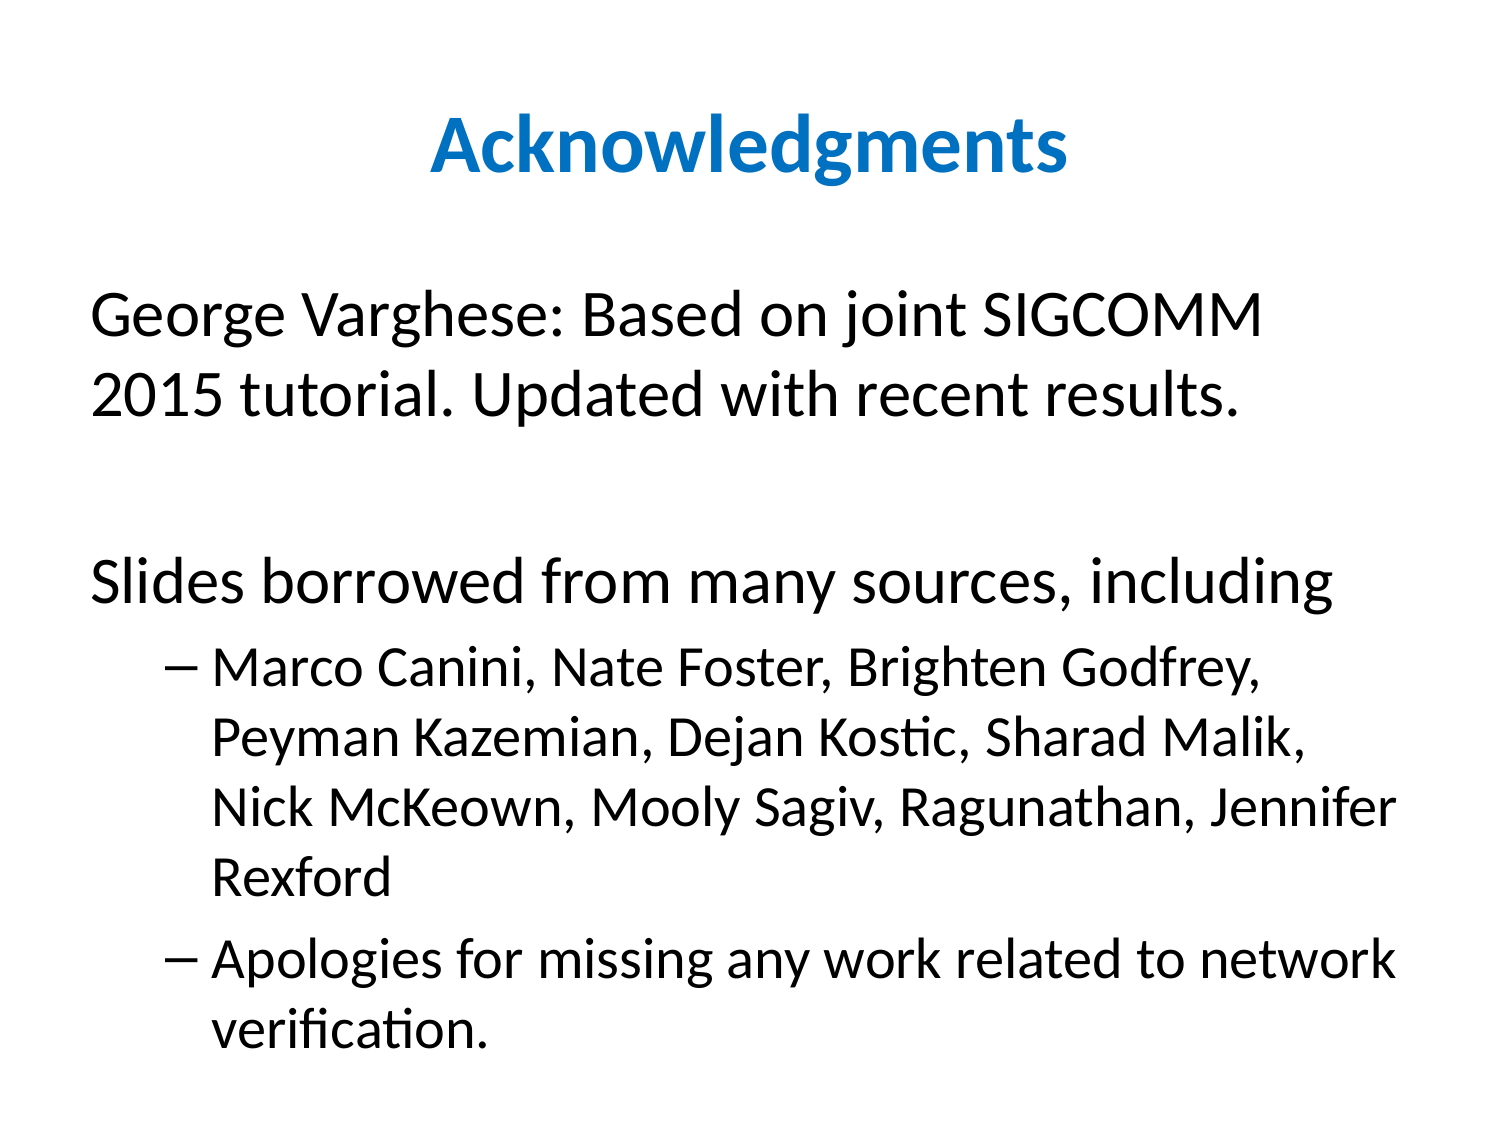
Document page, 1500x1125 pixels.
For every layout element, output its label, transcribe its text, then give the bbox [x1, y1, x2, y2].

title Acknowledgments [74, 44, 1426, 233]
list George Varghese: Based on joint SIGCOMM 2015 tutorial. Updated with recent results. Slides borrowed from many sources, including Marco Canini, Nate Foster, Brighten Godfrey, Peyman Kazemian, Dejan Kostic, Sharad Malik, Nick McKeown, Mooly Sagiv, Ragunathan, Jennifer Rexford Apologies for missing any work related to network verification. [74, 262, 1426, 1006]
